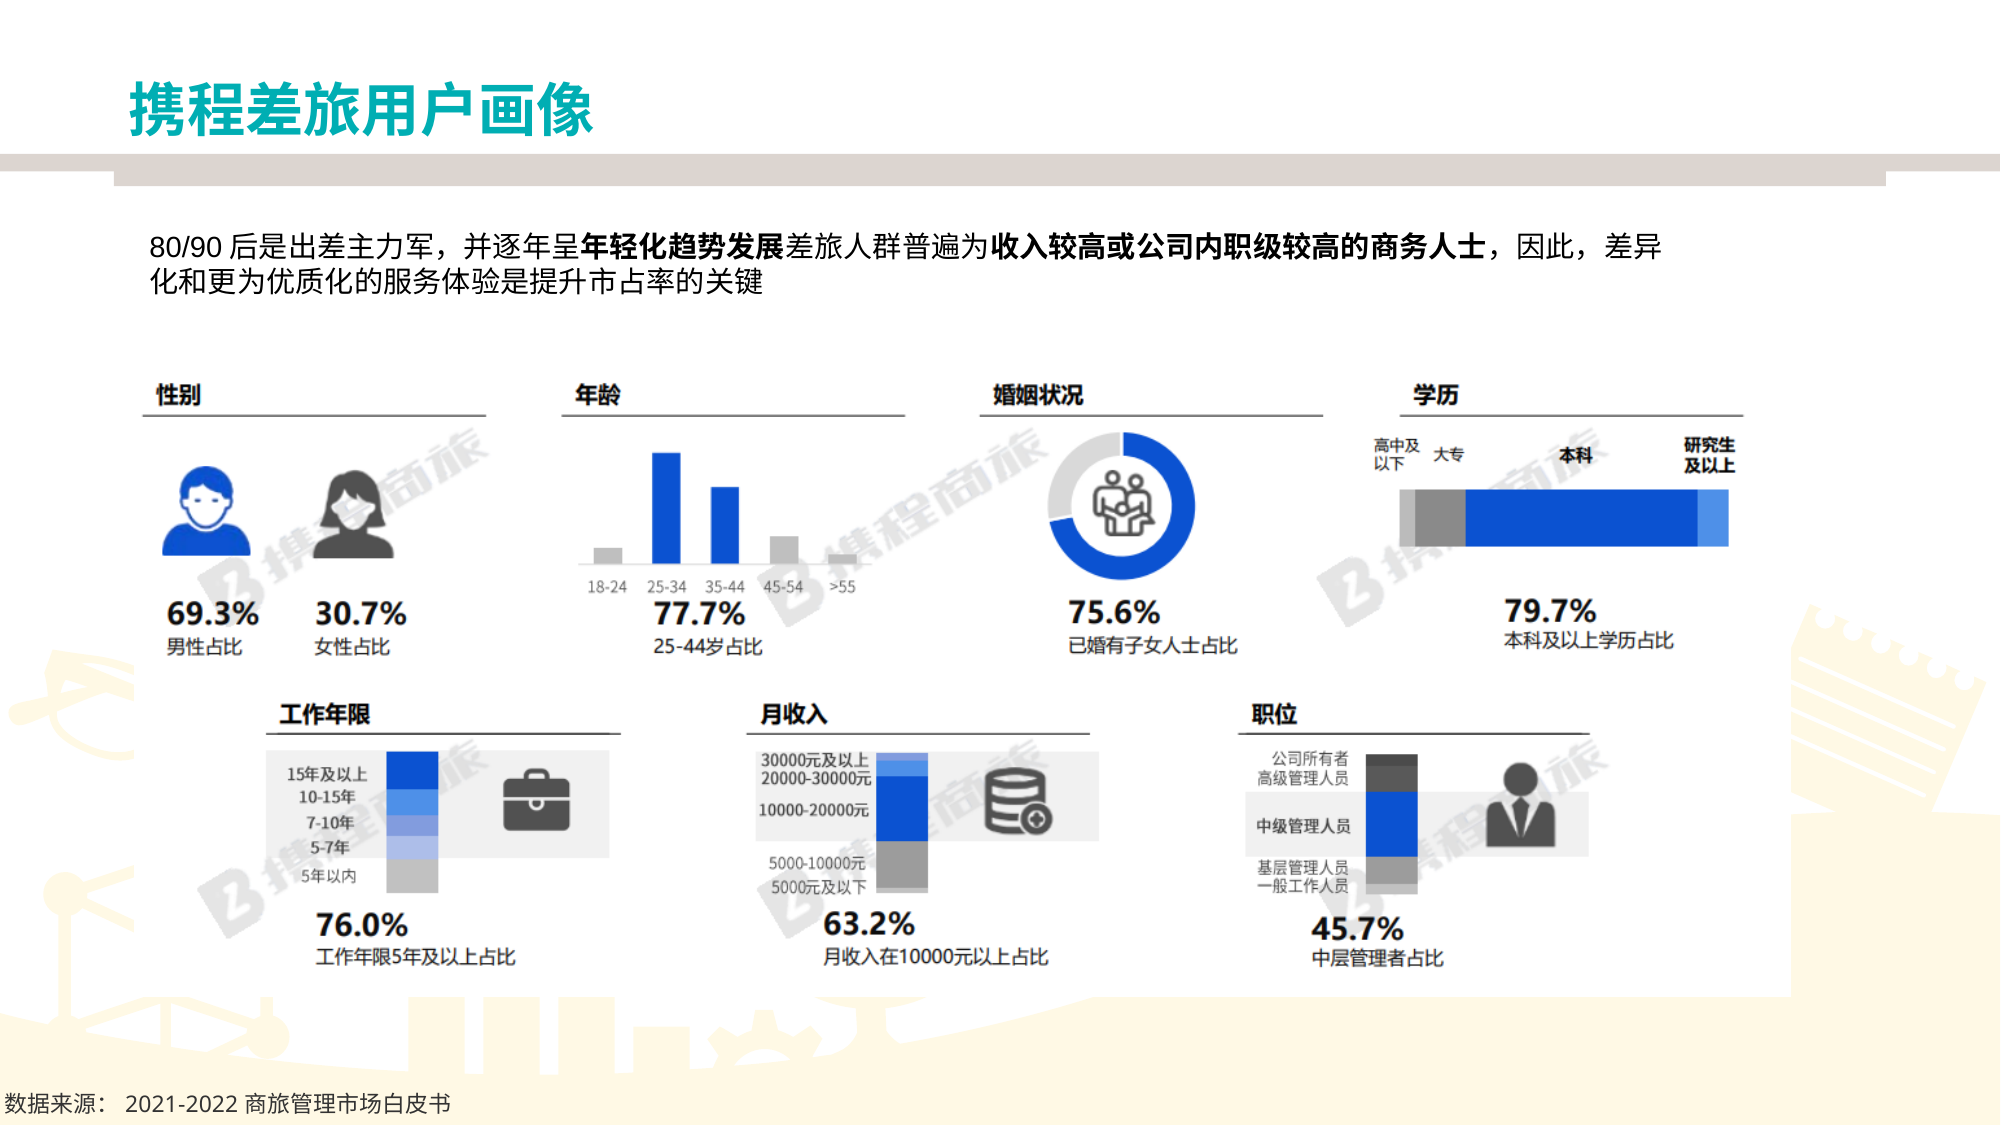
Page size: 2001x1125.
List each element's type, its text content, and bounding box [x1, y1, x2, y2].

picture [134, 356, 1791, 997]
text_box 数据来源：2021-2022商旅管理市场白皮书 [0, 1082, 466, 1125]
title 携程差旅用户画像 [114, 0, 1886, 152]
text_box 80/90后是出差主力军，并逐年呈年轻化趋势发展差旅人群普遍为收入较高或公司内职级较高的商务人士，因此，差异化和更为优质化的服务体验是提升市占率的关键 [134, 220, 1702, 306]
